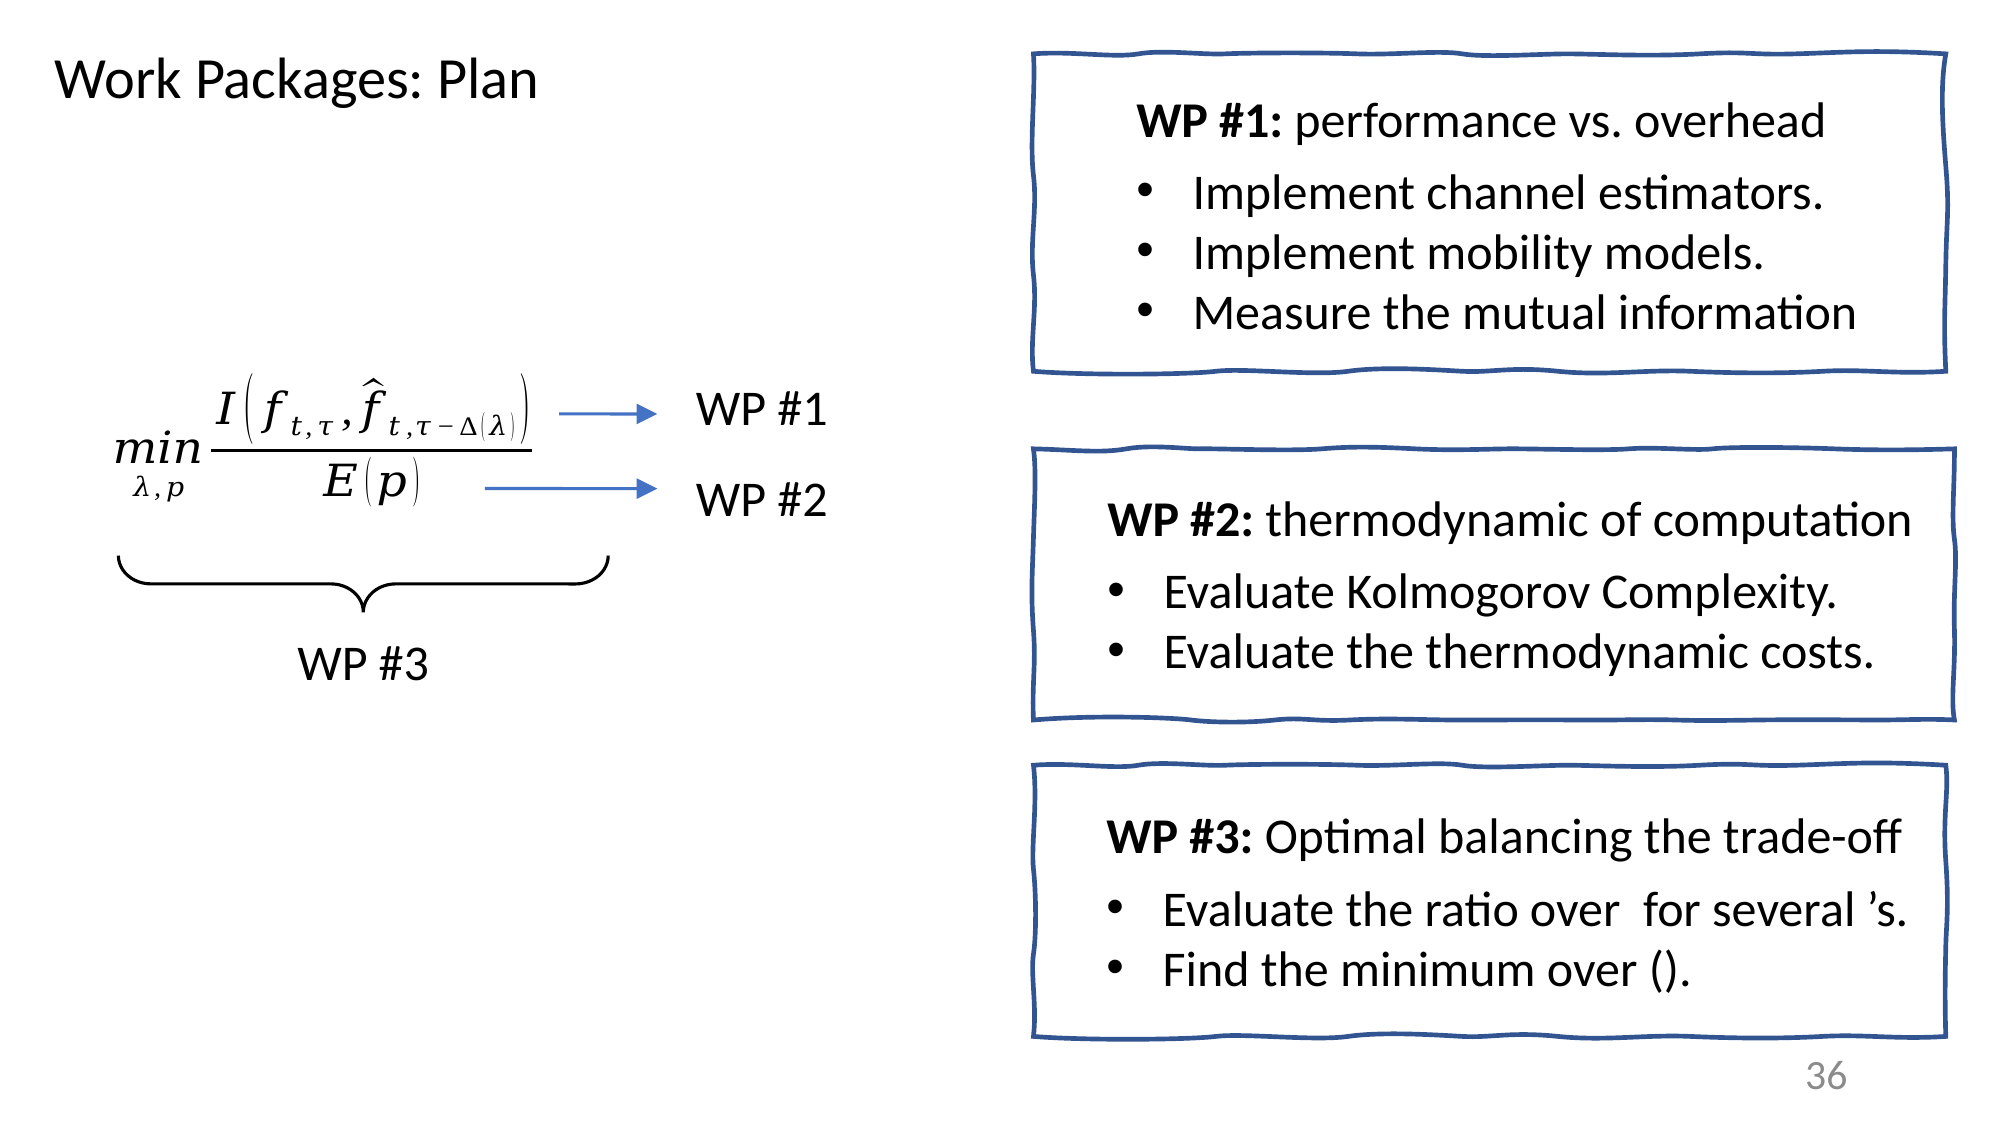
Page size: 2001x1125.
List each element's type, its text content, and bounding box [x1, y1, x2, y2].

text_box Work Packages: Plan [40, 32, 555, 118]
slide_number 36 [1412, 1042, 1863, 1103]
text_box [484, 478, 658, 499]
text_box WP #2 [681, 459, 843, 535]
text_box WP #3 [282, 622, 444, 698]
text_box [559, 403, 658, 425]
text_box [1030, 760, 1950, 1042]
text_box WP #1 [681, 367, 843, 443]
text_box [1029, 444, 1958, 725]
text_box [1029, 49, 1950, 377]
text_box [117, 555, 609, 613]
